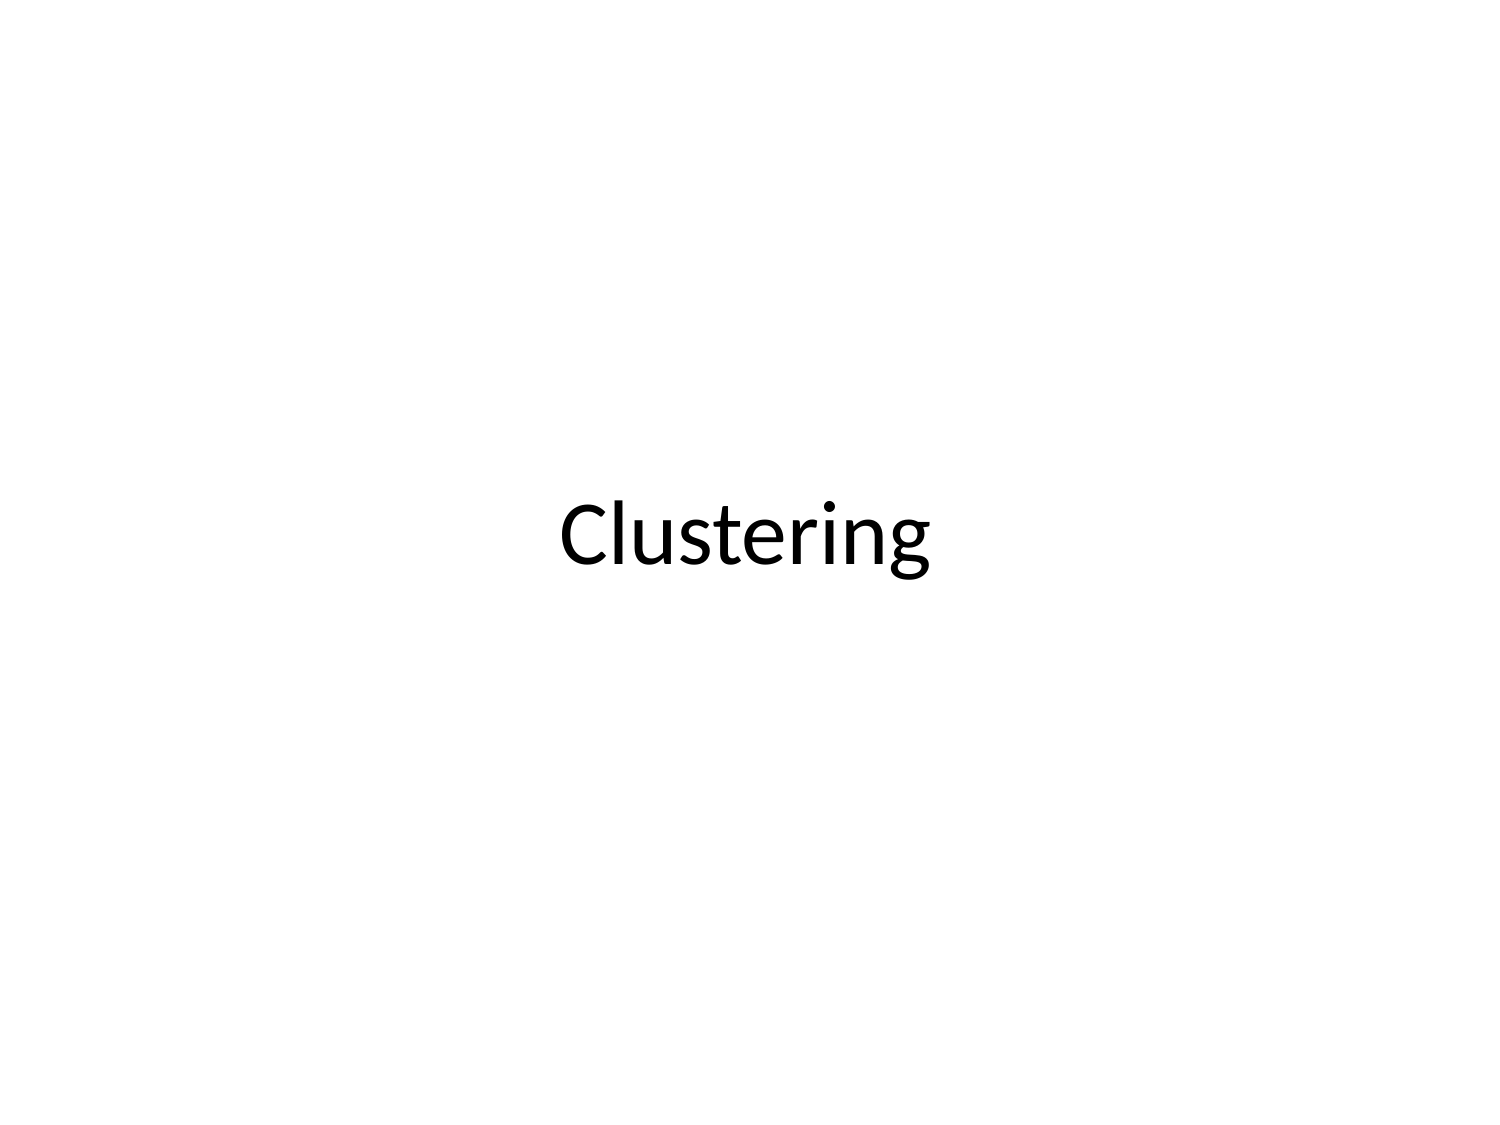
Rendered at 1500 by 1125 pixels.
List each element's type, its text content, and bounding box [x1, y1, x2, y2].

title Clustering [45, 433, 1447, 622]
